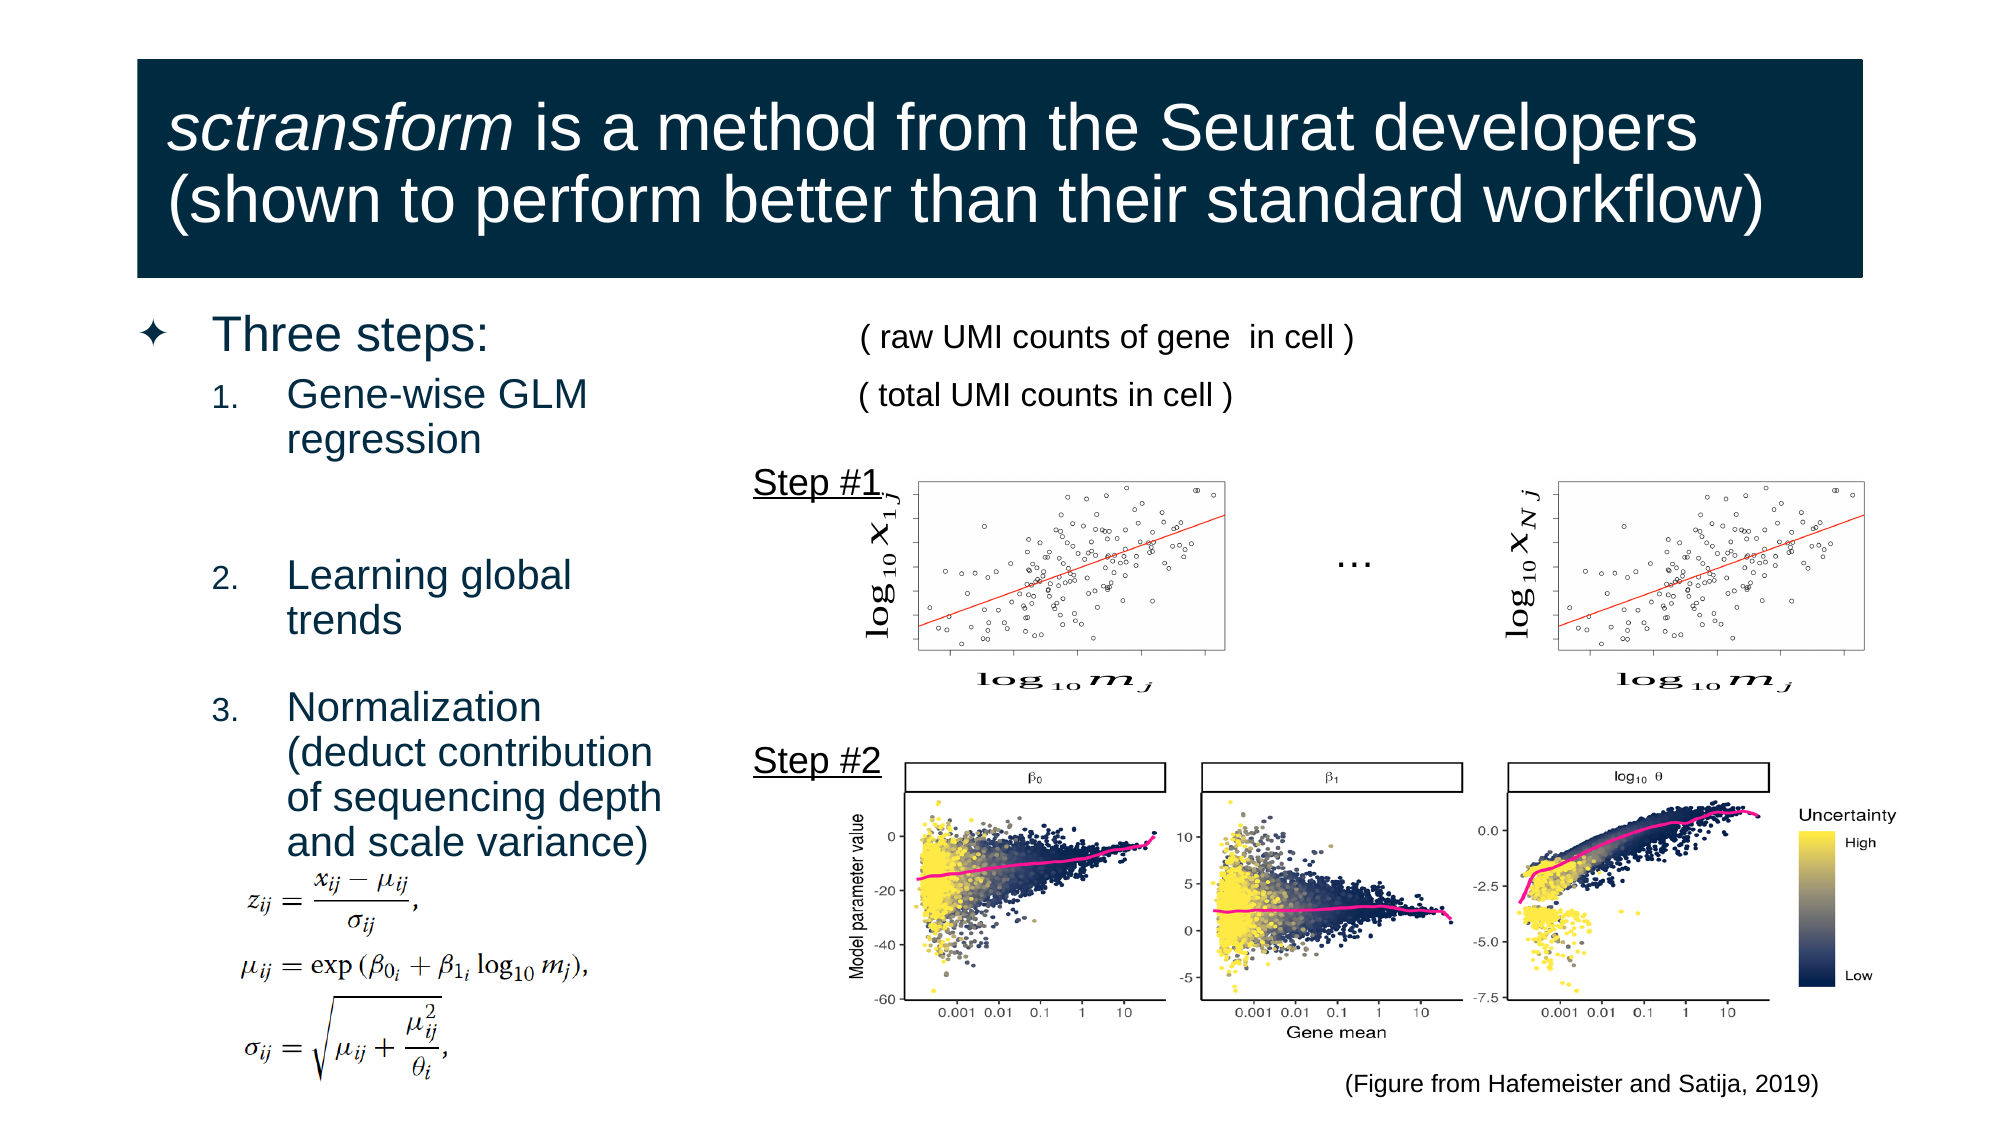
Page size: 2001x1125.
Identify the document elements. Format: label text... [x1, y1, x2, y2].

picture [225, 860, 603, 1092]
text_box (Figure from Hafemeister and Satija, 2019) [1330, 1045, 1831, 1123]
picture [910, 474, 1231, 658]
picture [1550, 474, 1870, 658]
text_box Step #1 [737, 452, 906, 508]
title sctransform is a method from the Seurat developers (shown to perform better than their standard workflow) [137, 59, 1863, 278]
text_box Step #2 [737, 731, 906, 787]
text_box … [1318, 529, 1469, 574]
picture [838, 758, 1903, 1045]
